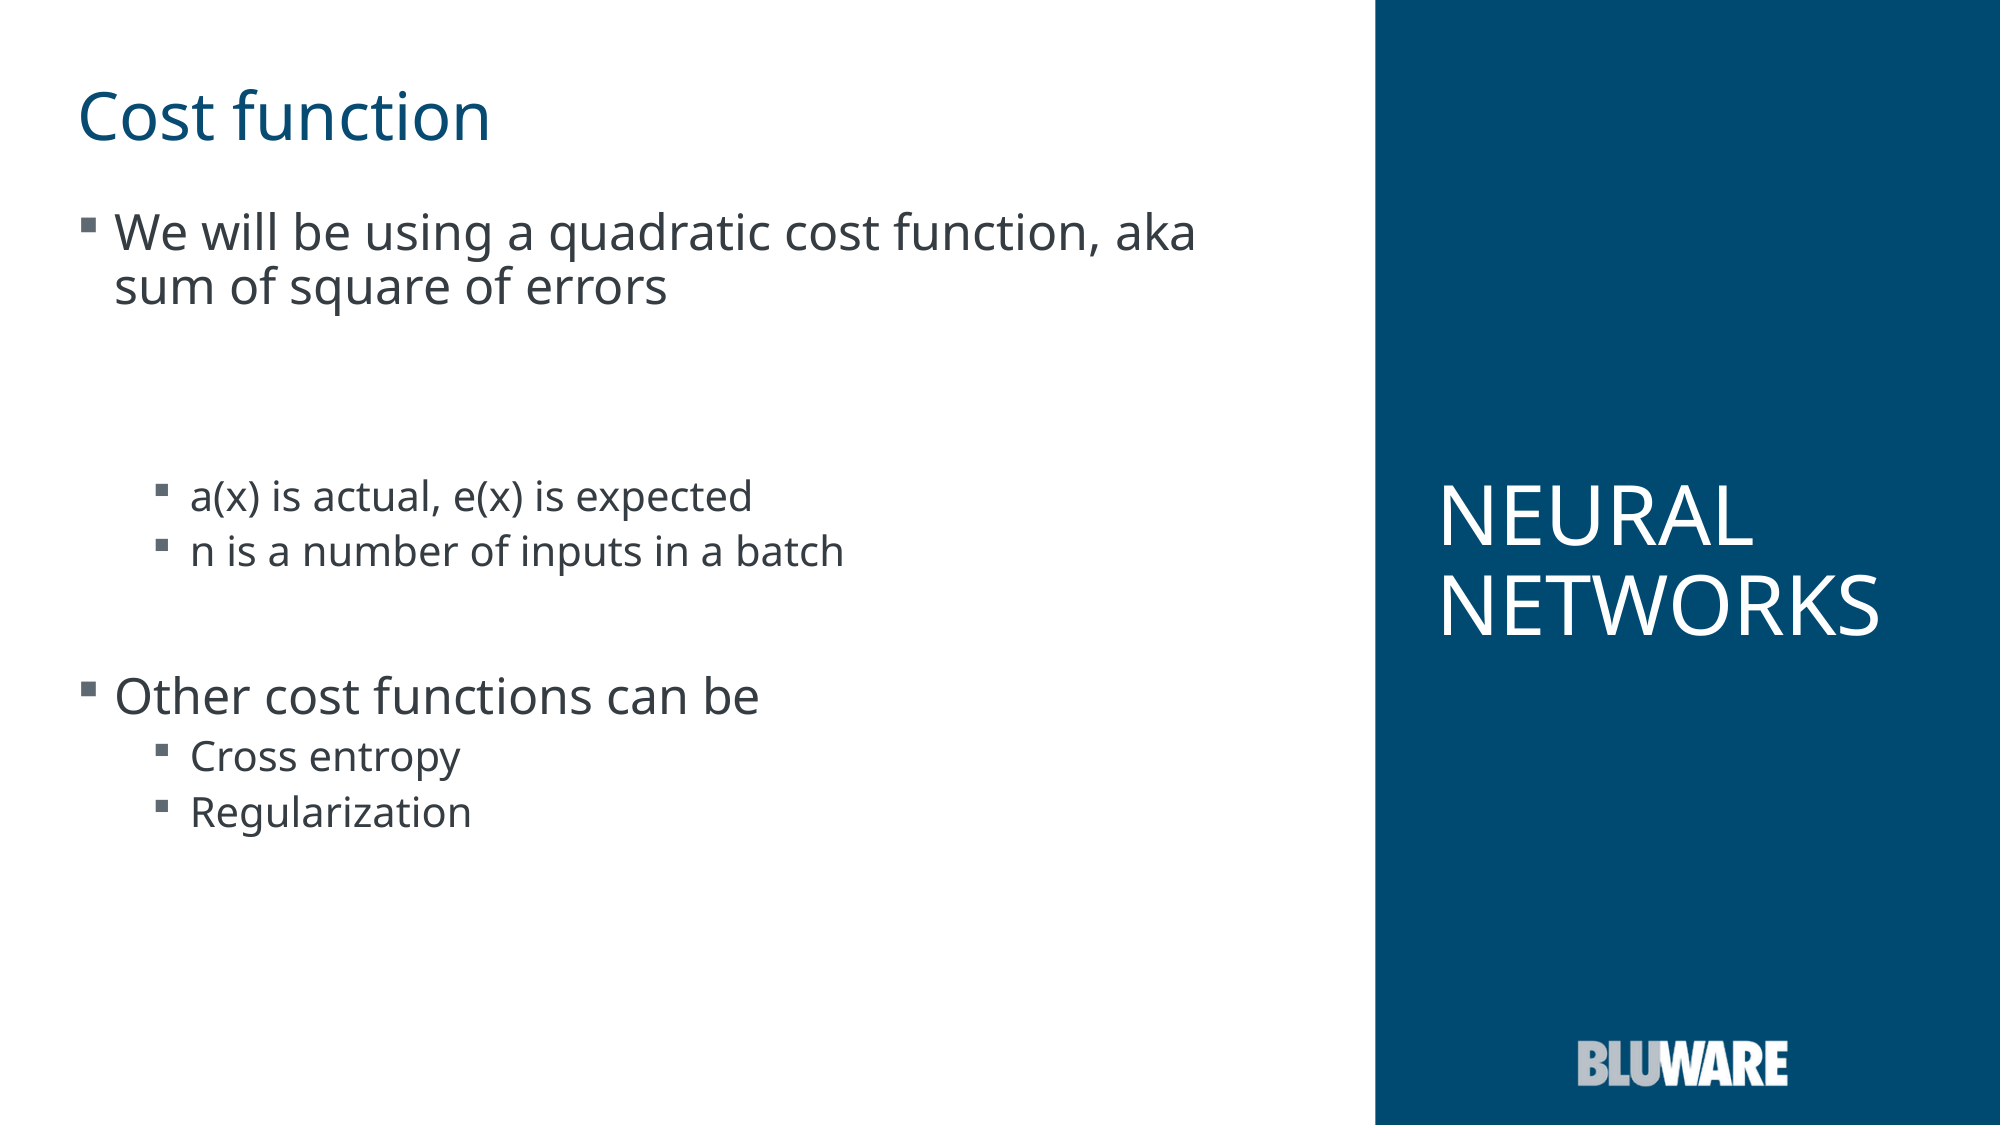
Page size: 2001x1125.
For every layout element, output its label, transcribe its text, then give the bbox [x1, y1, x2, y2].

title NEURAL NETWORKS [1421, 1, 1945, 1125]
subtitle Cost function [62, 45, 1321, 182]
